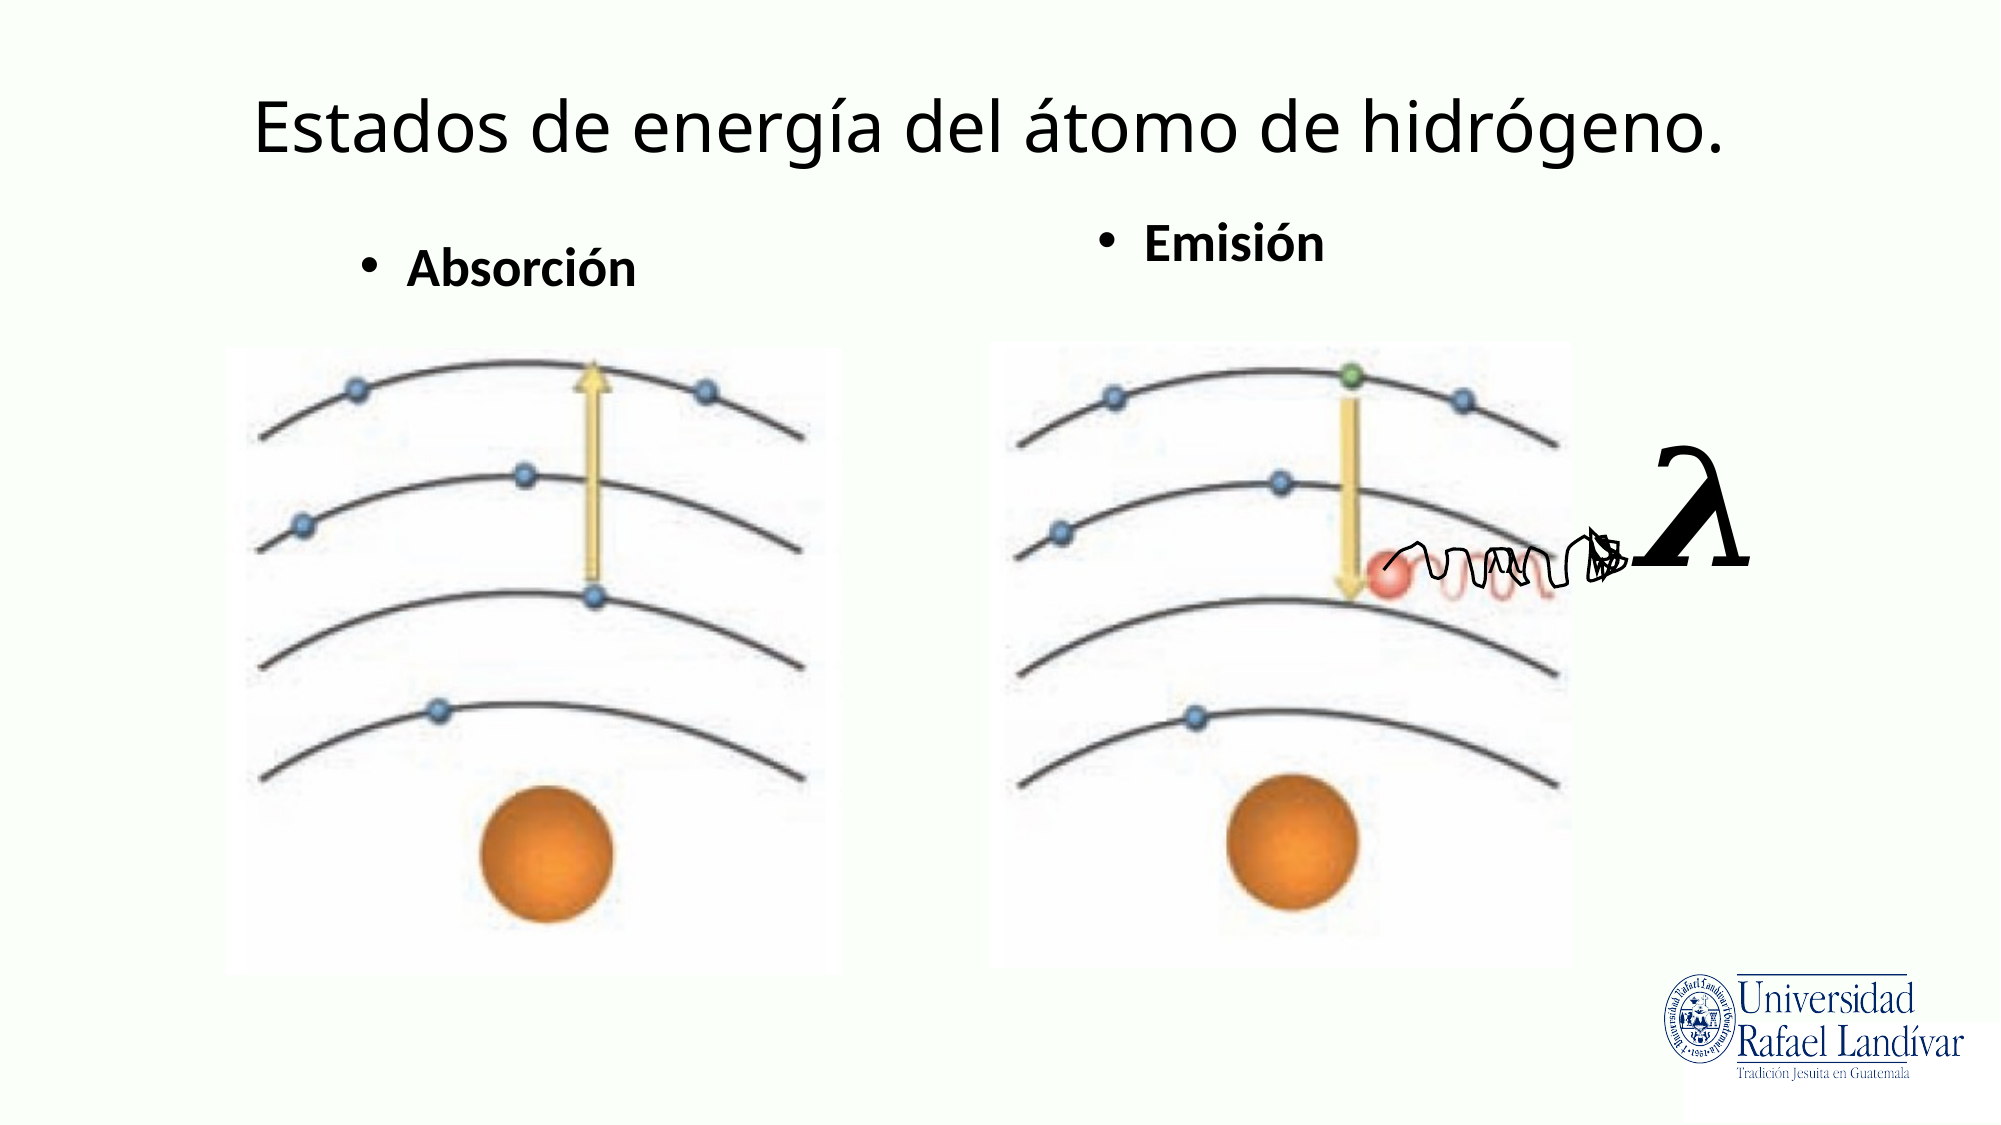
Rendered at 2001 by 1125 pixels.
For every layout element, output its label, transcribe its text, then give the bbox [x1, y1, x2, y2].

text_box Estados de energía del átomo de hidrógeno. [181, 74, 1798, 196]
text_box Emisión [1082, 198, 1739, 294]
text_box [1683, 1023, 2000, 1123]
picture [989, 342, 1572, 968]
text_box Absorción [345, 223, 1000, 318]
picture [225, 348, 842, 975]
text_box λλ [1572, 526, 1629, 583]
picture [1664, 974, 1964, 1081]
